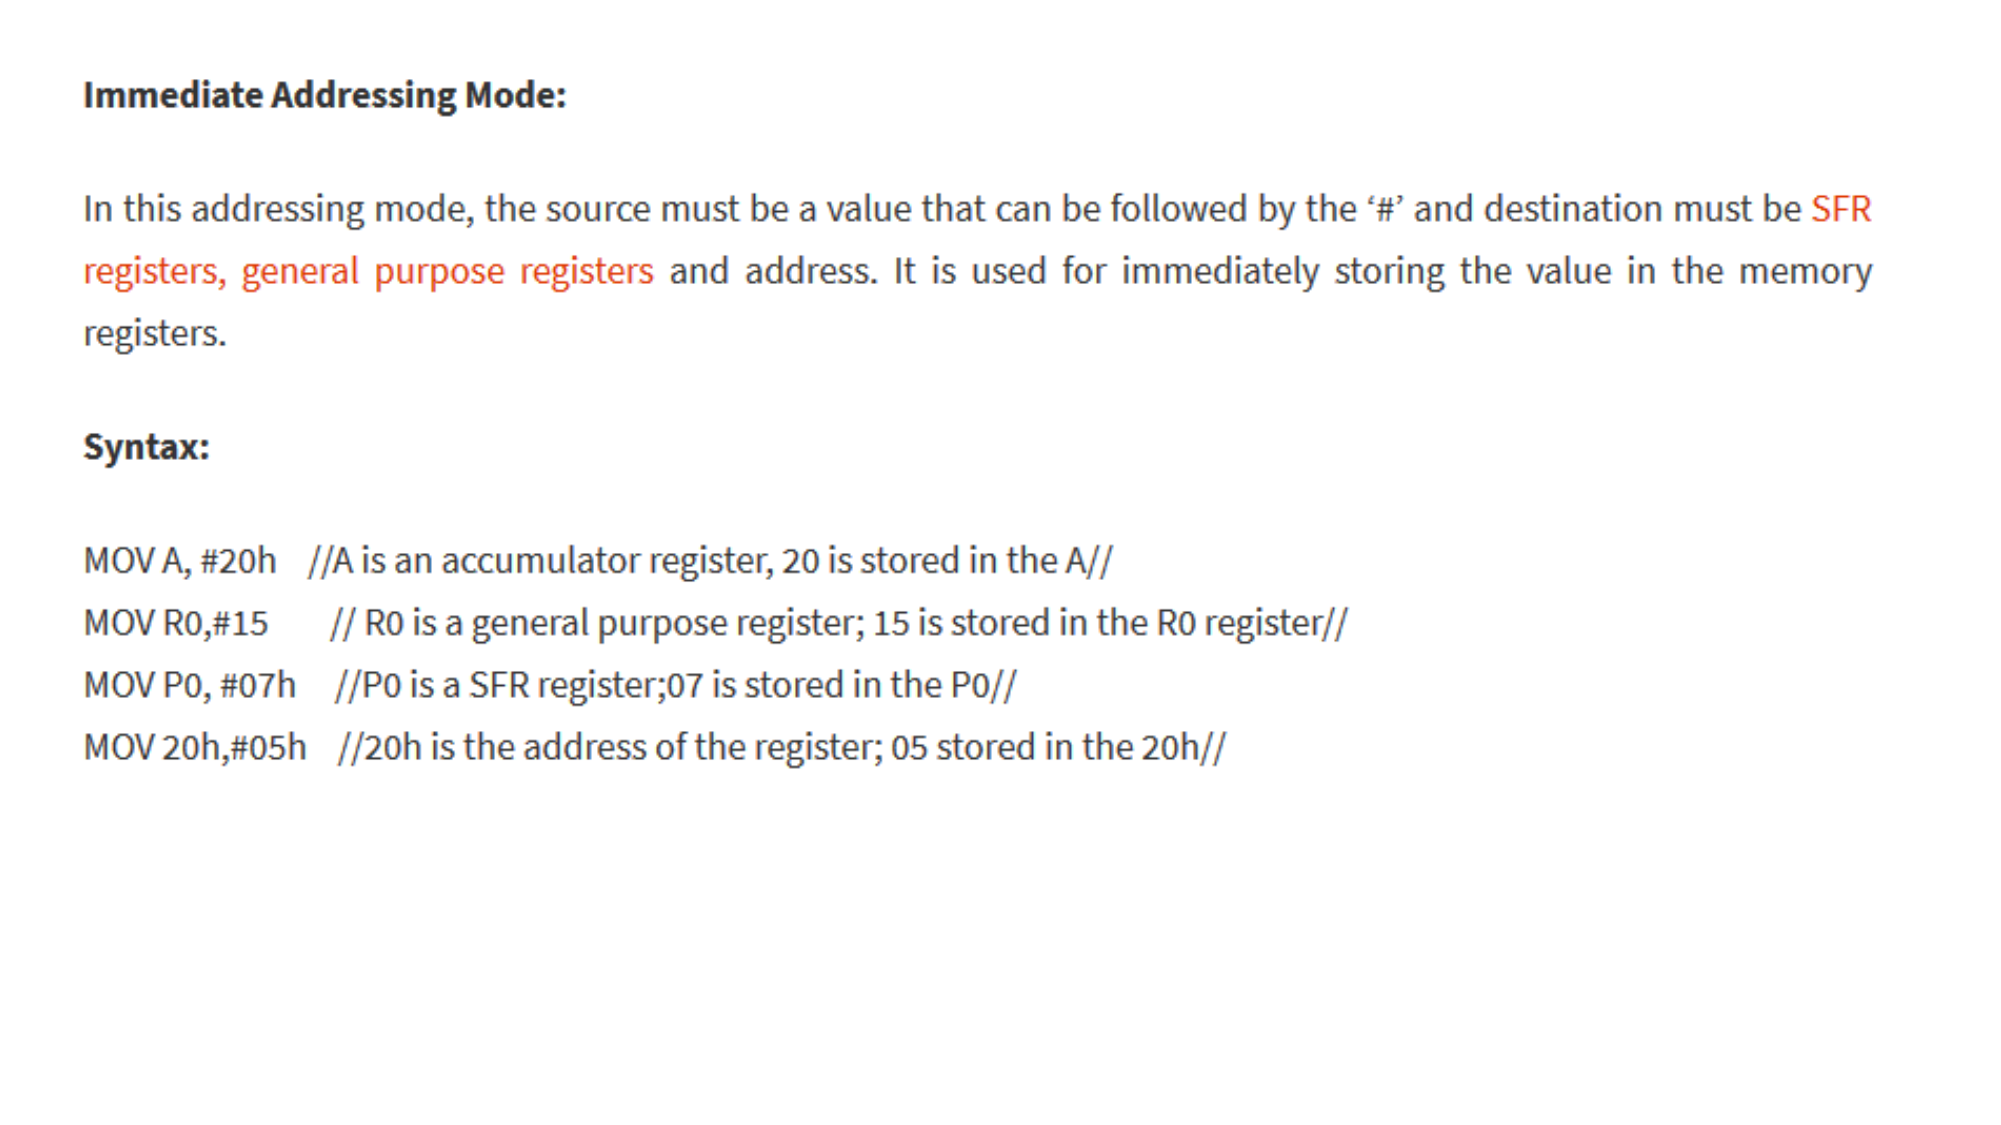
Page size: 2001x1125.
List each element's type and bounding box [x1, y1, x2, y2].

list [25, 60, 1973, 823]
